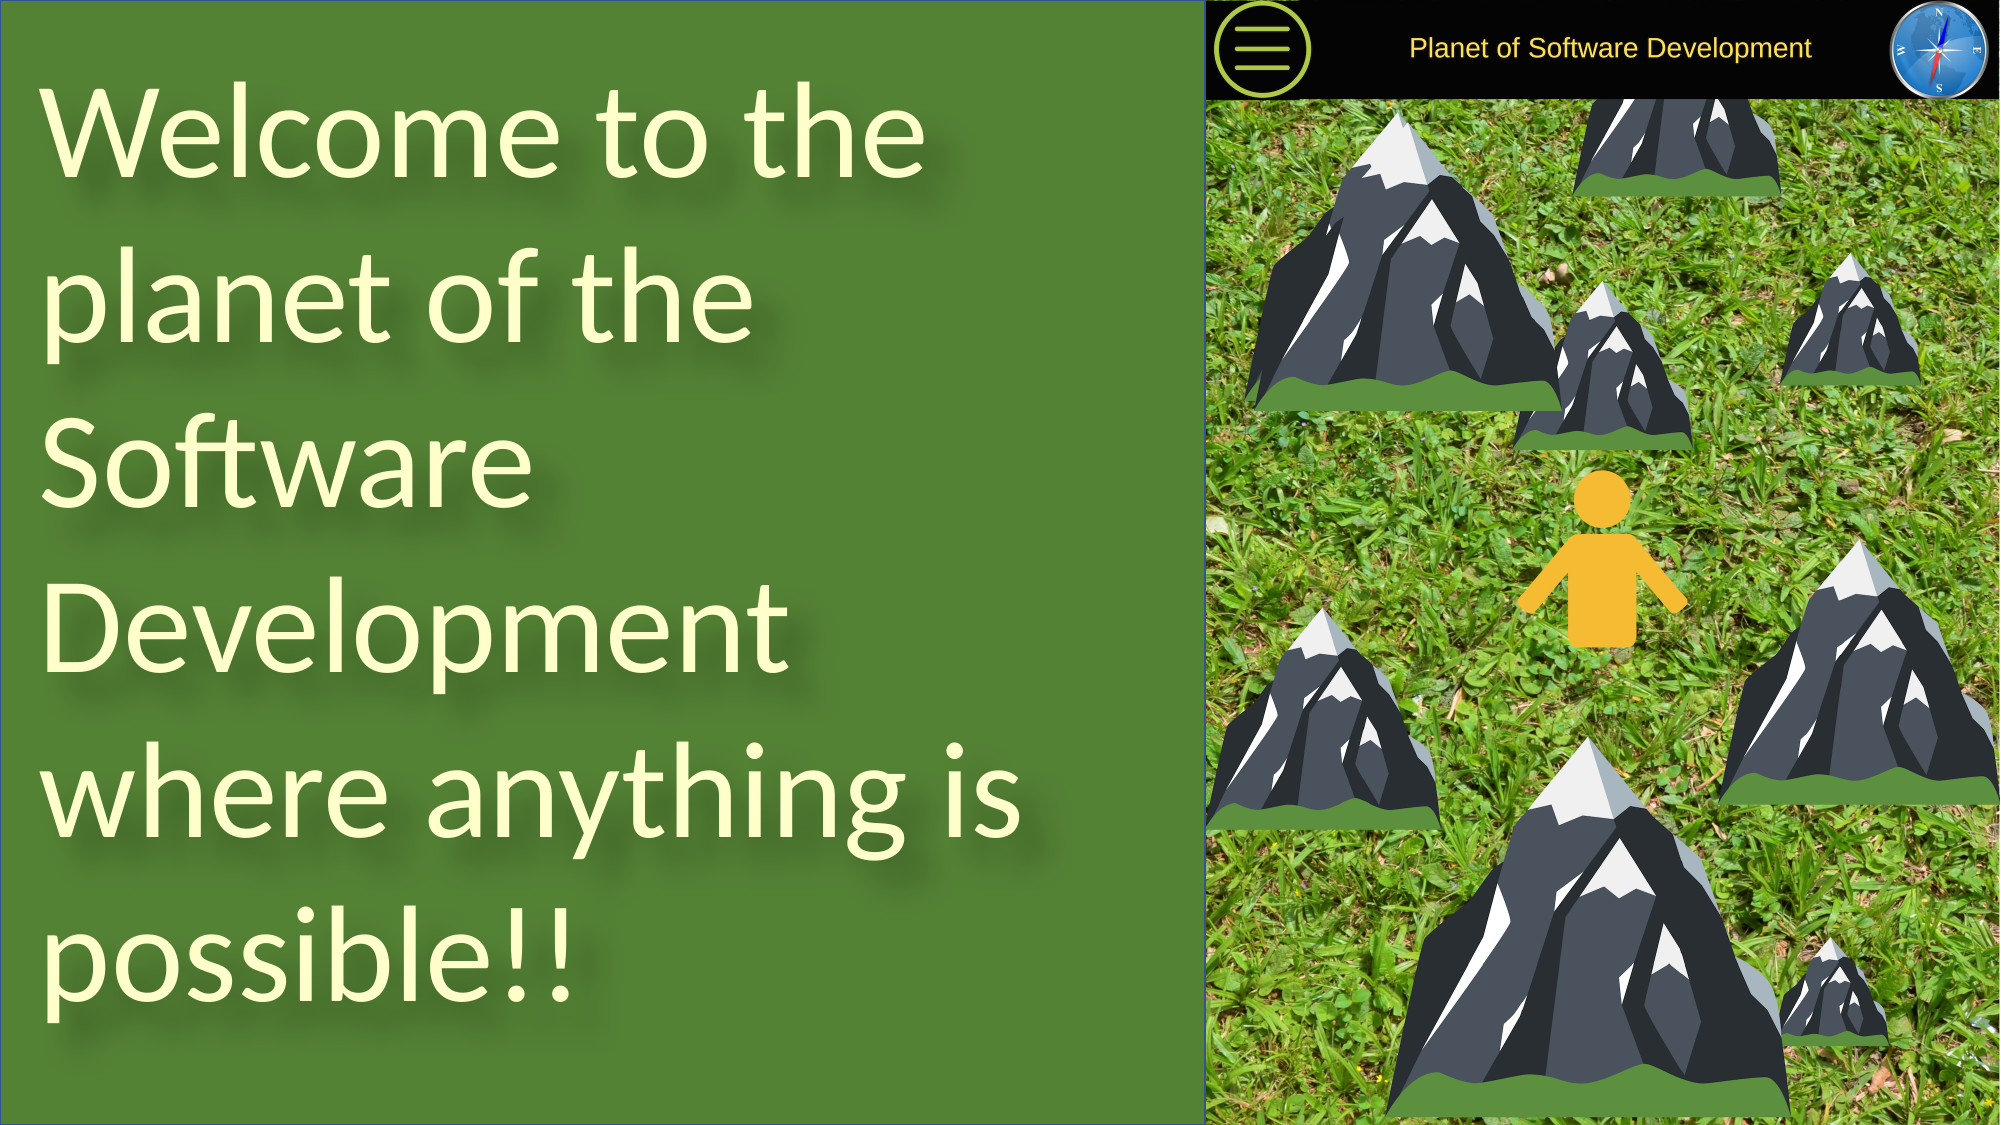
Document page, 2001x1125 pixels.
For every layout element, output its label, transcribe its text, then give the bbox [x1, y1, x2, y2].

picture [1204, 0, 2000, 1125]
text_box [0, 0, 1204, 1125]
text_box Welcome to the planet of the Software Development where anything is possible!! [24, 32, 1190, 1037]
